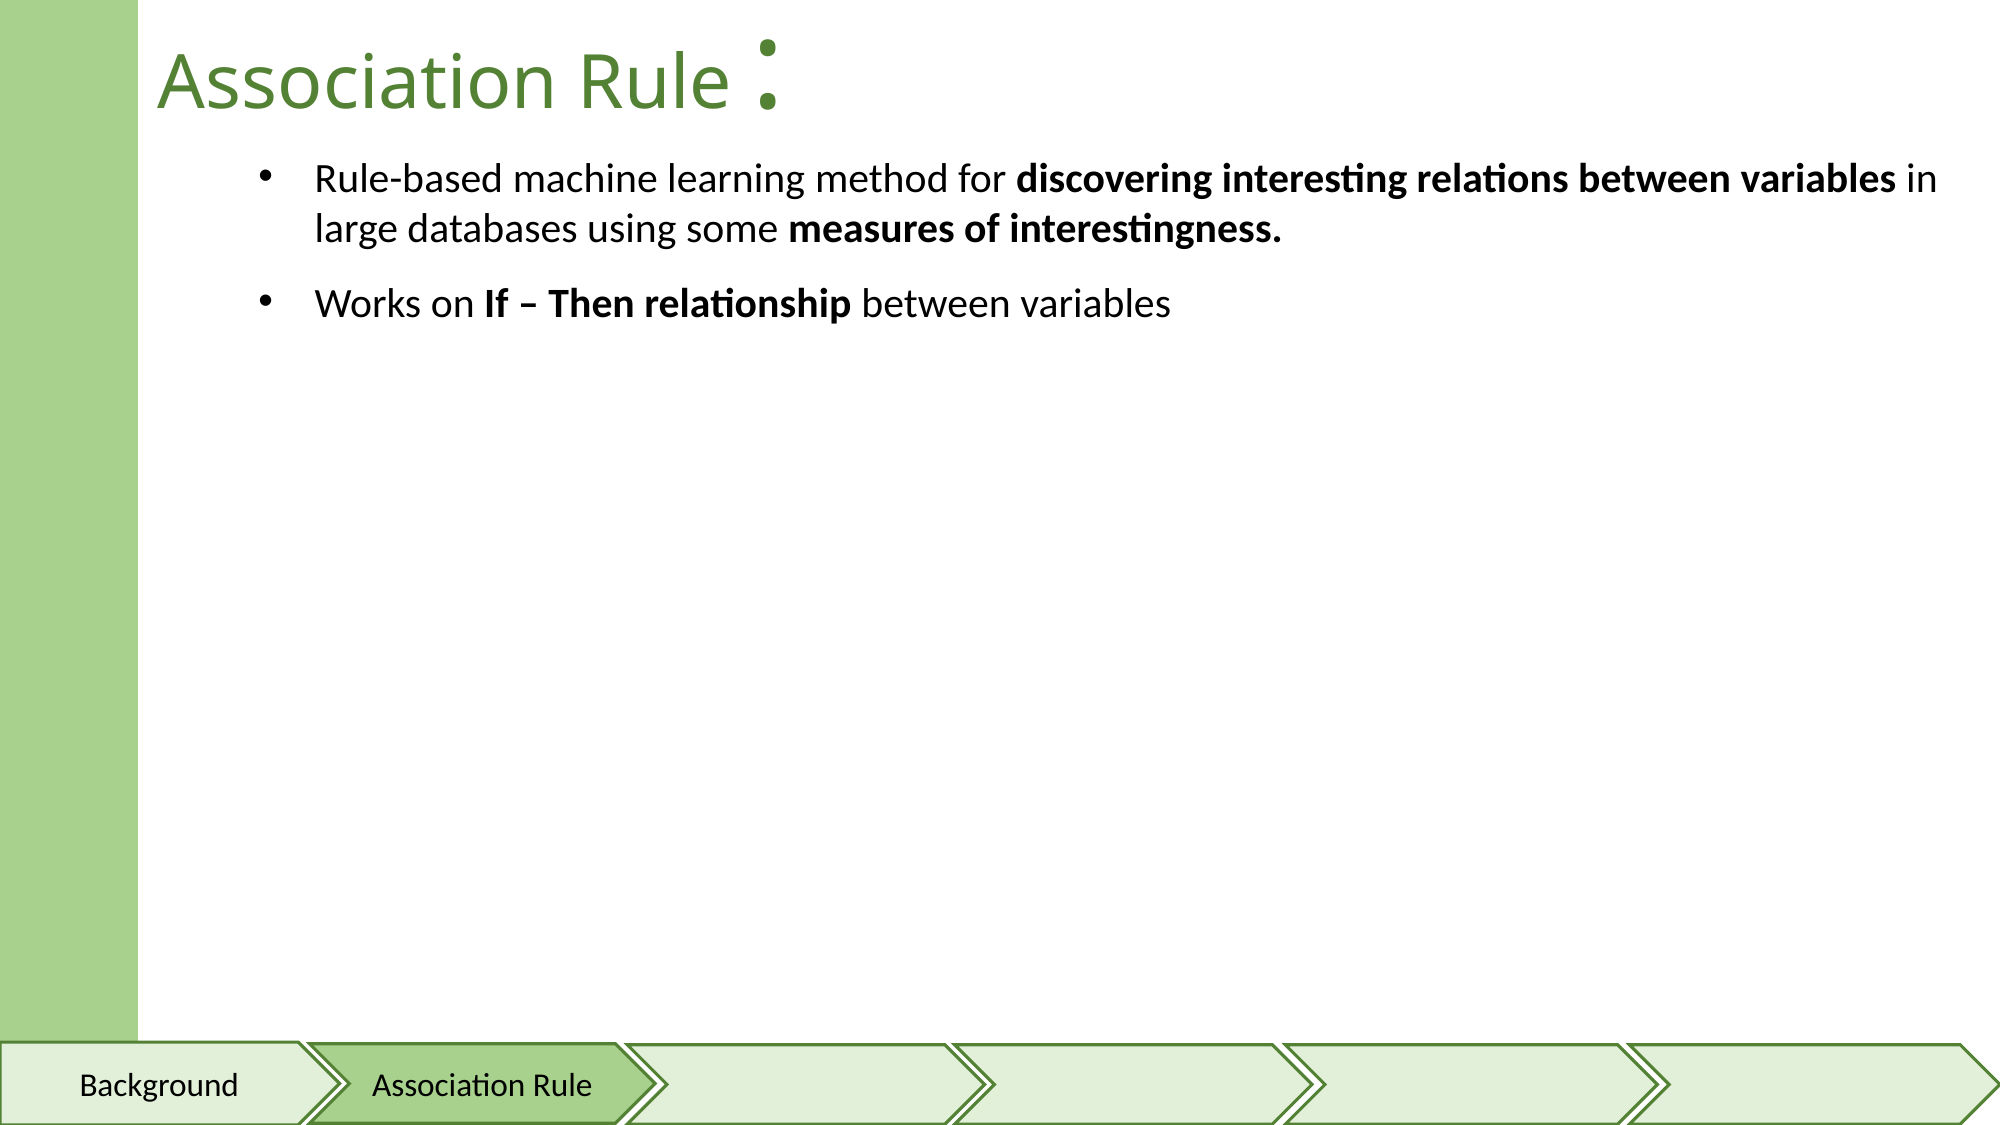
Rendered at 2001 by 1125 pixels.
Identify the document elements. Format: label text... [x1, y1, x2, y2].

text_box Background [0, 1041, 342, 1125]
text_box [952, 1043, 1314, 1125]
text_box [1626, 1043, 2000, 1125]
text_box Association Rule [307, 1042, 657, 1125]
text_box [0, 0, 138, 1041]
text_box [1282, 1043, 1659, 1125]
text_box [624, 1043, 987, 1125]
text_box Association Rule : [142, 0, 801, 142]
text_box Rule-based machine learning method for discovering interesting relations between variables in large databases using some measures of interestingness. Works on If – Then relationship between variables [243, 143, 2000, 383]
